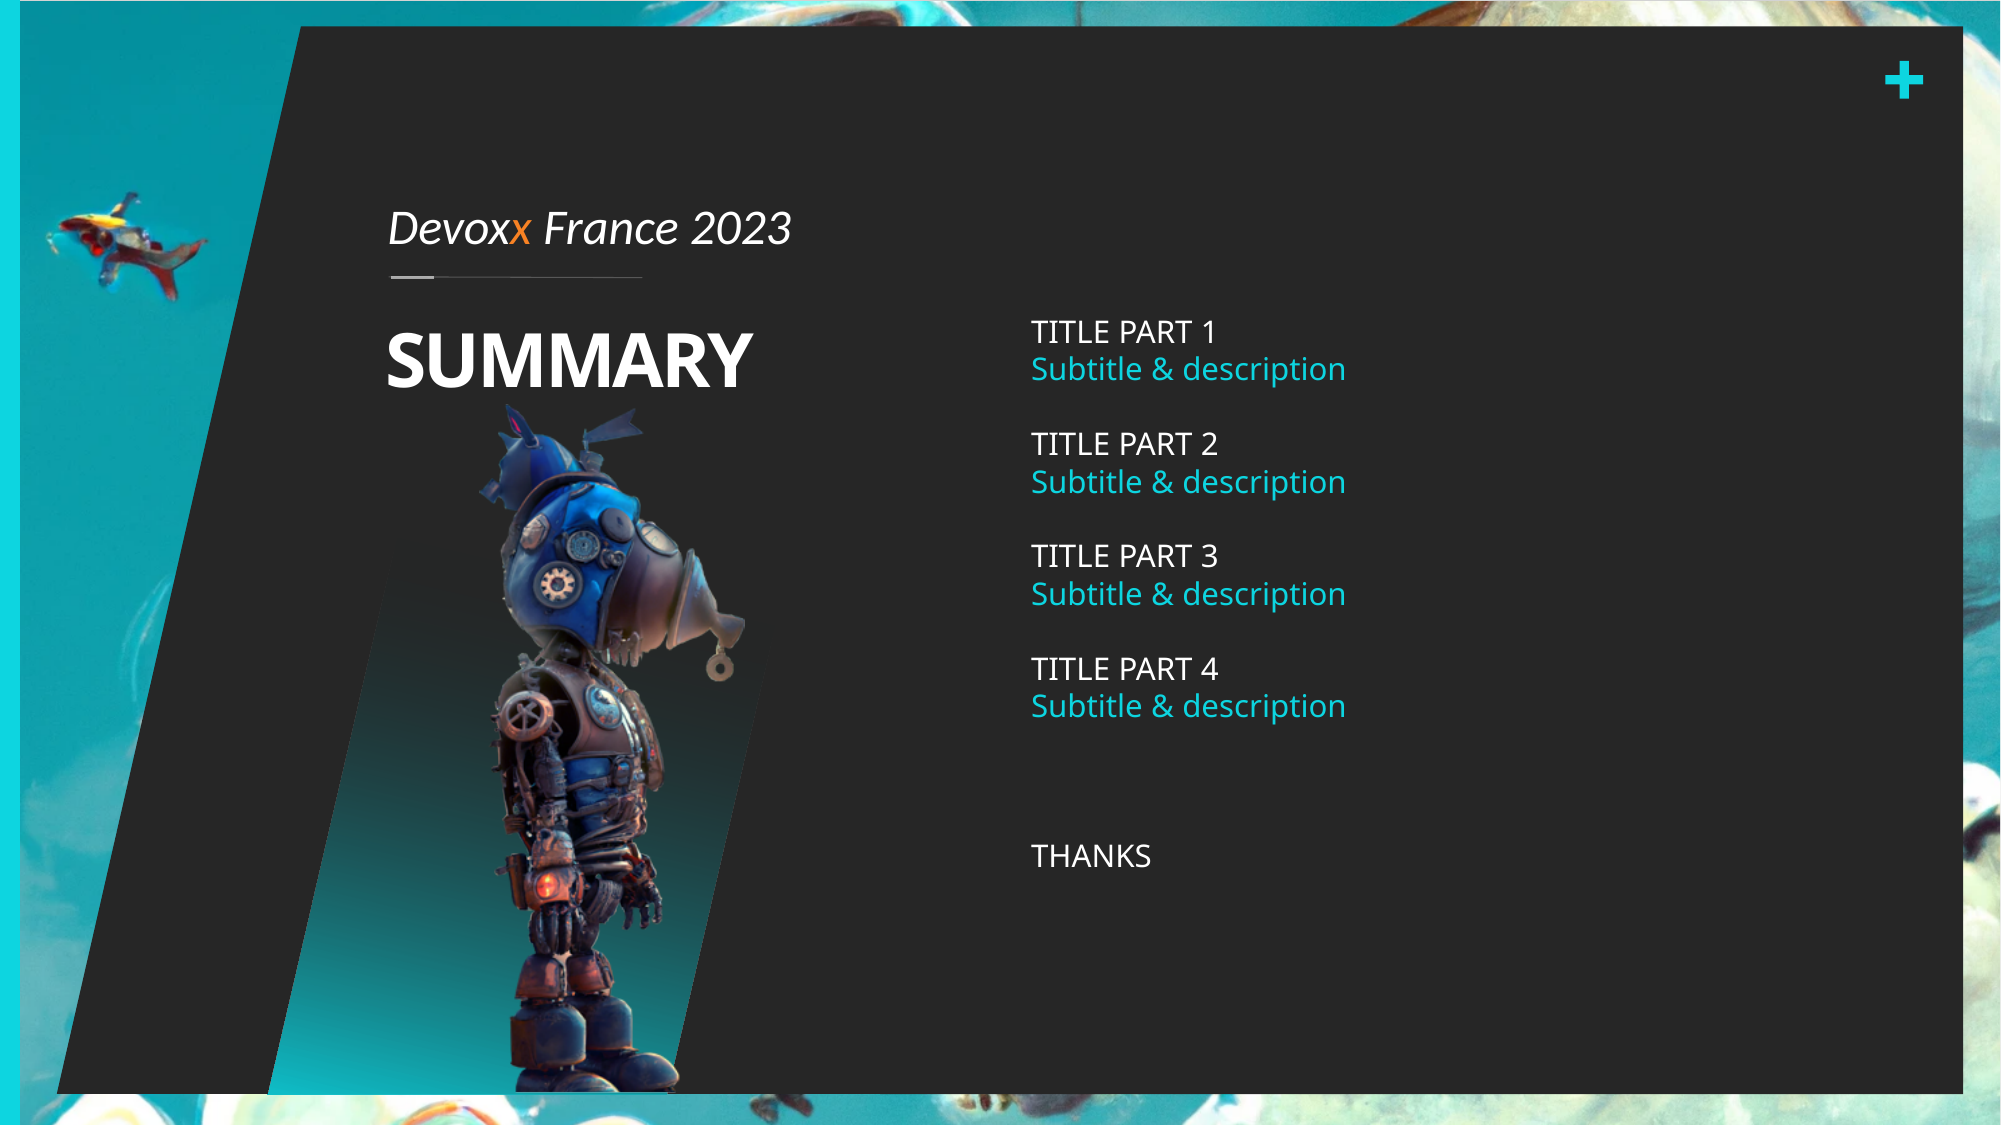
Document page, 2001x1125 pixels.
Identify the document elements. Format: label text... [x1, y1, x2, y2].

text_box [1884, 60, 1924, 100]
text_box TITLE PART 1 Subtitle & description TITLE PART 2 Subtitle & description TITLE PART 3 Subtitle & description TITLE PART 4 Subtitle & description THANKS [1016, 304, 1615, 951]
picture [20, 1, 2001, 1125]
text_box SUMMARY [370, 304, 920, 359]
text_box Devoxx France 2023 [372, 187, 1017, 263]
